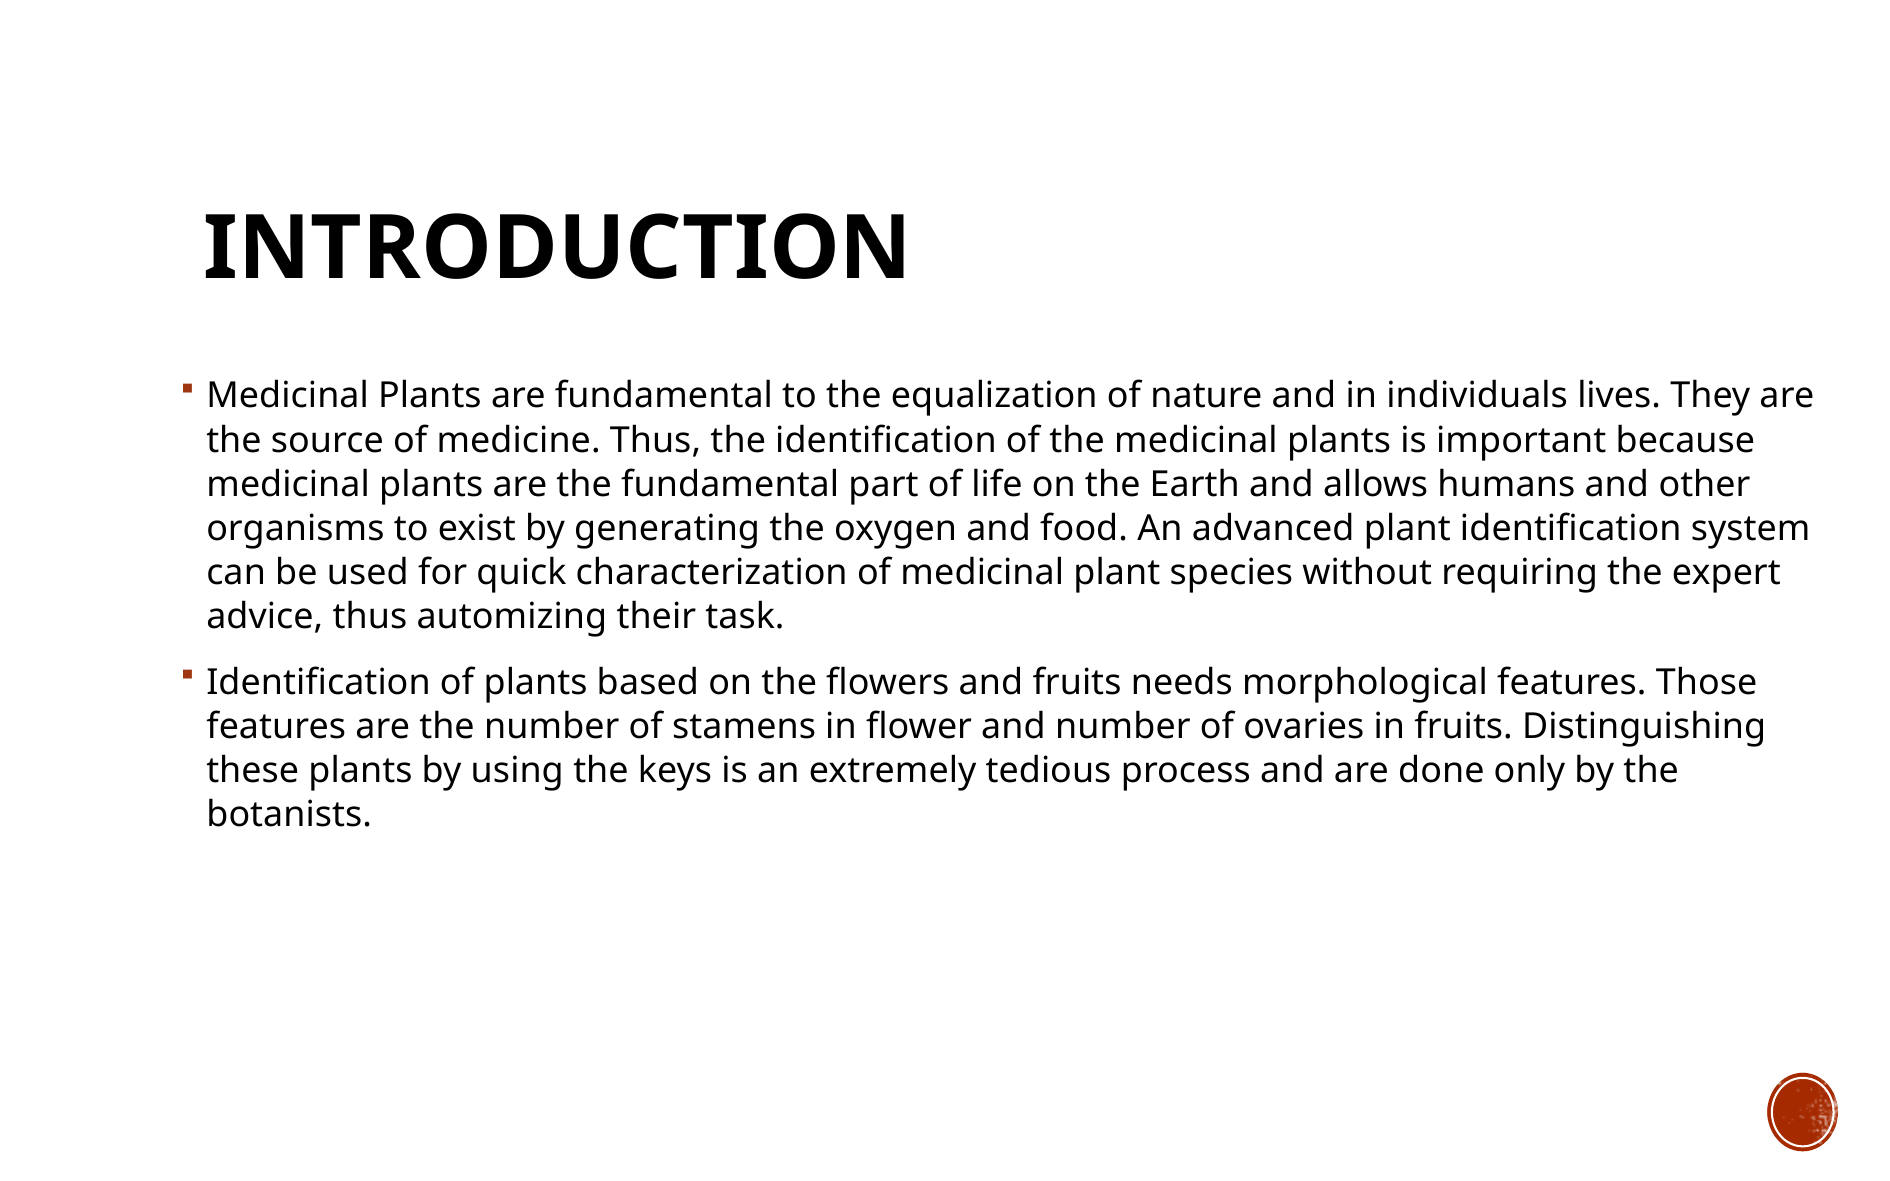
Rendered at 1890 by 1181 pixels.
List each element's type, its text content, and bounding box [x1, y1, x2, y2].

text_box introduction [188, 172, 966, 319]
picture [1767, 1072, 1839, 1152]
text_box Medicinal Plants are fundamental to the equalization of nature and in individuals lives. They are the source of medicine. Thus, the identification of the medicinal plants is important because medicinal plants are the fundamental part of life on the Earth and allows humans and other organisms to exist by generating the oxygen and food. An advanced plant identification system can be used for quick characterization of medicinal plant species without requiring the expert advice, thus automizing their task. Identification of plants based on the flowers and fruits needs morphological features. Those features are the number of stamens in flower and number of ovaries in fruits. Distinguishing these plants by using the keys is an extremely tedious process and are done only by the botanists. [165, 365, 1838, 846]
